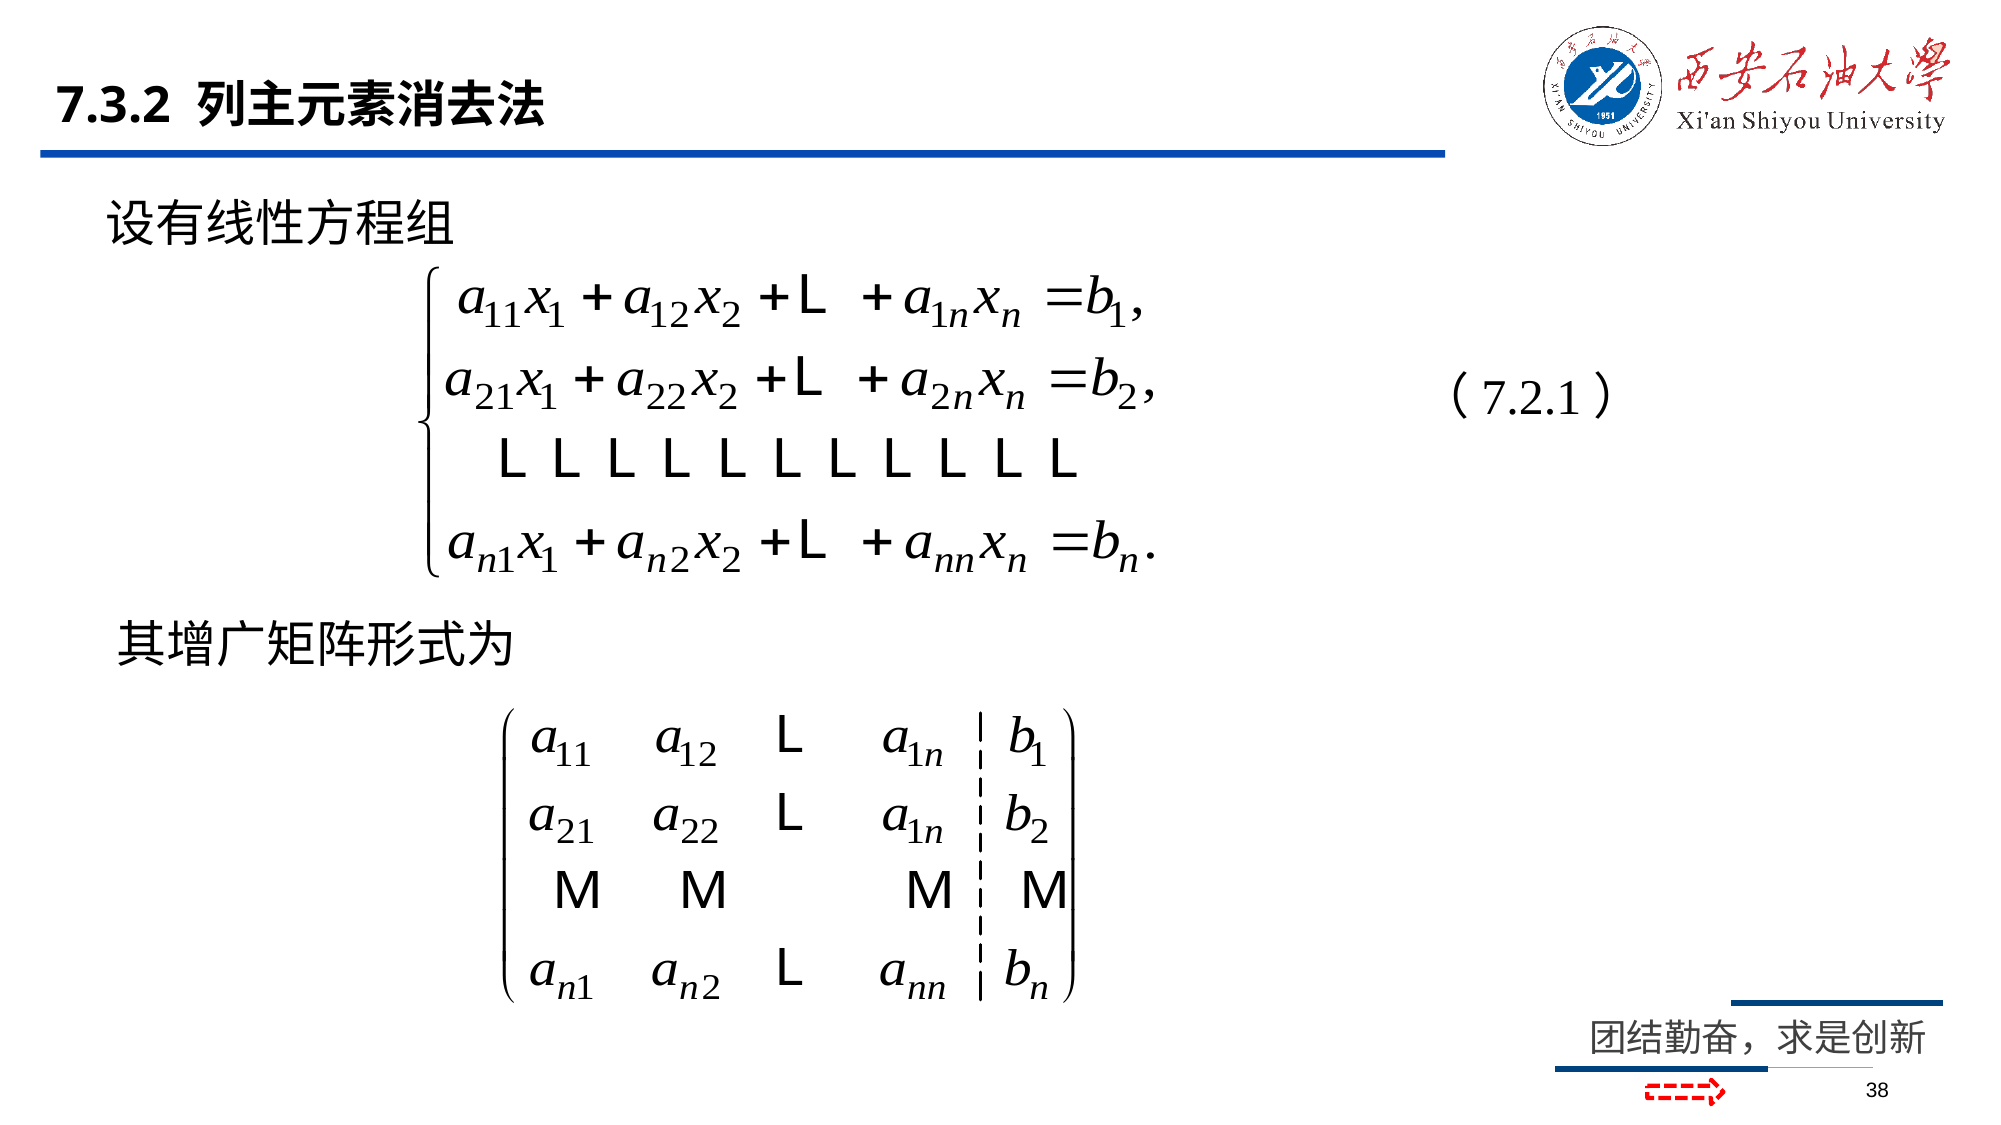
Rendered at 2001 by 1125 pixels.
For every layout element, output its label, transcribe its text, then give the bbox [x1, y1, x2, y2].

text_box 设有线性方程组 [33, 184, 482, 260]
picture [1543, 26, 1950, 146]
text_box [495, 703, 1087, 1010]
text_box 其增广矩阵形式为 [101, 605, 543, 681]
text_box （7.2.1） [1404, 357, 1658, 433]
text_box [408, 261, 1164, 584]
text_box [1647, 1079, 1724, 1105]
title 7.3.2 列主元素消去法 [41, 58, 1842, 146]
